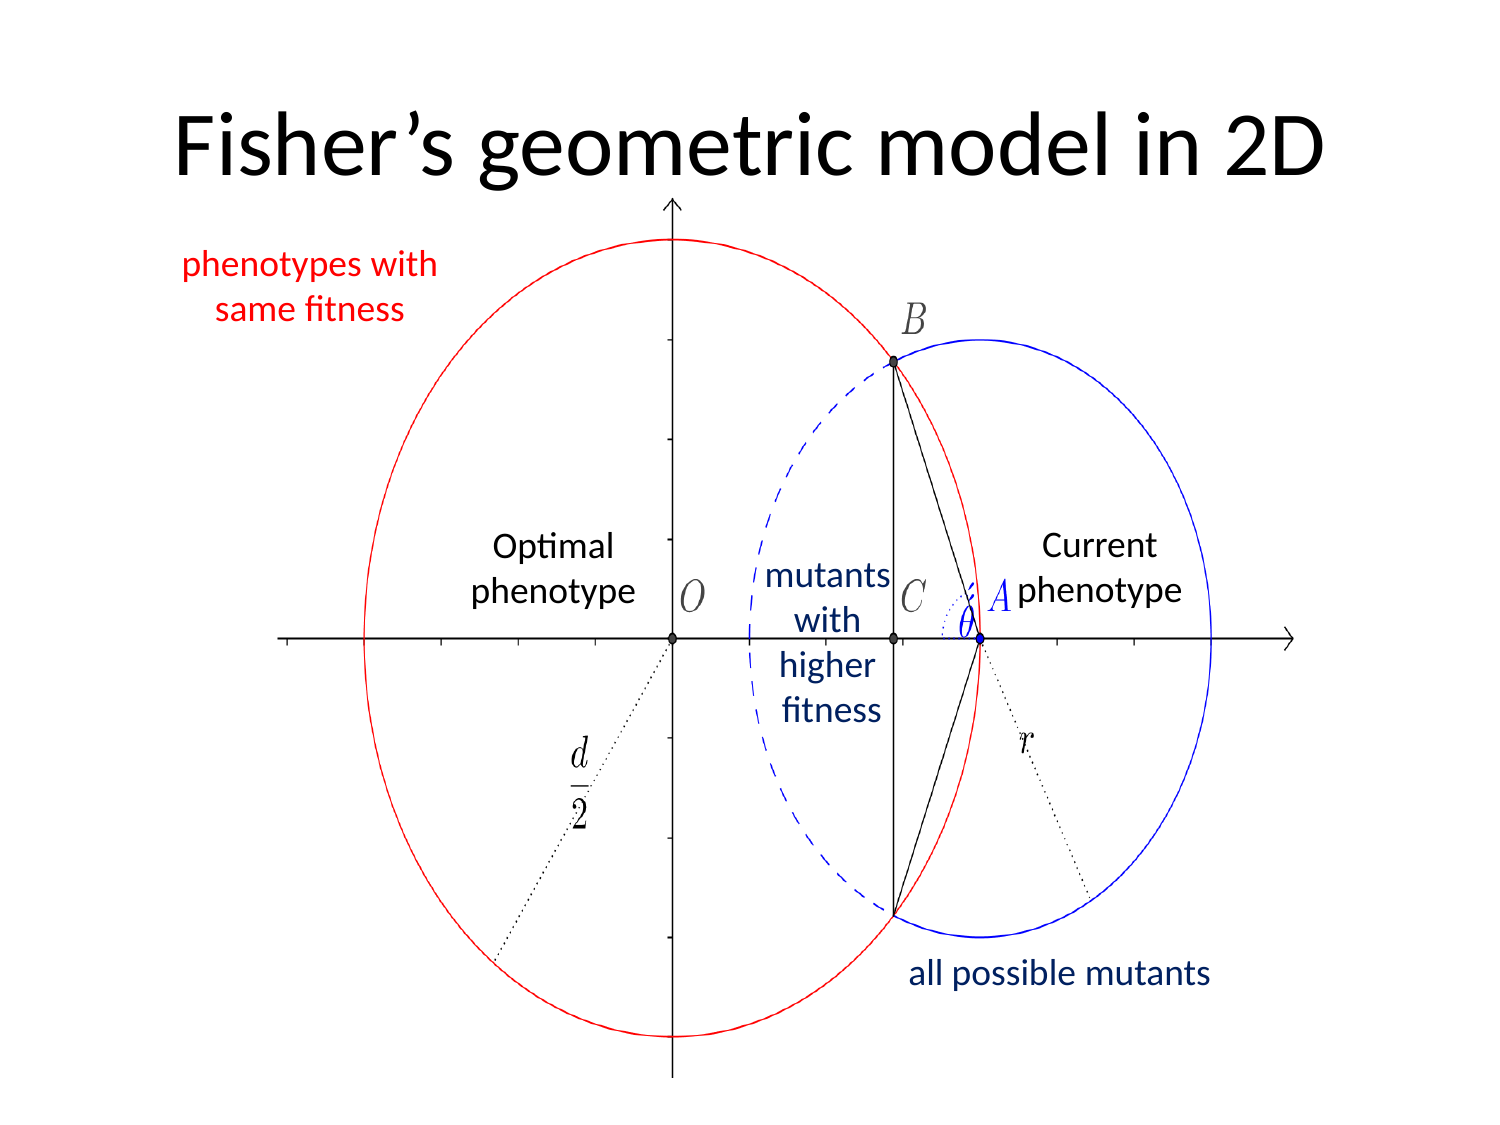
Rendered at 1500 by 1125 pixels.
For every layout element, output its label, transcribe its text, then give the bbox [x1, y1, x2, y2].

title Fisher’s geometric model in 2D [75, 45, 1425, 233]
text_box phenotypes with same fitness [166, 231, 272, 337]
picture [277, 195, 1294, 1078]
